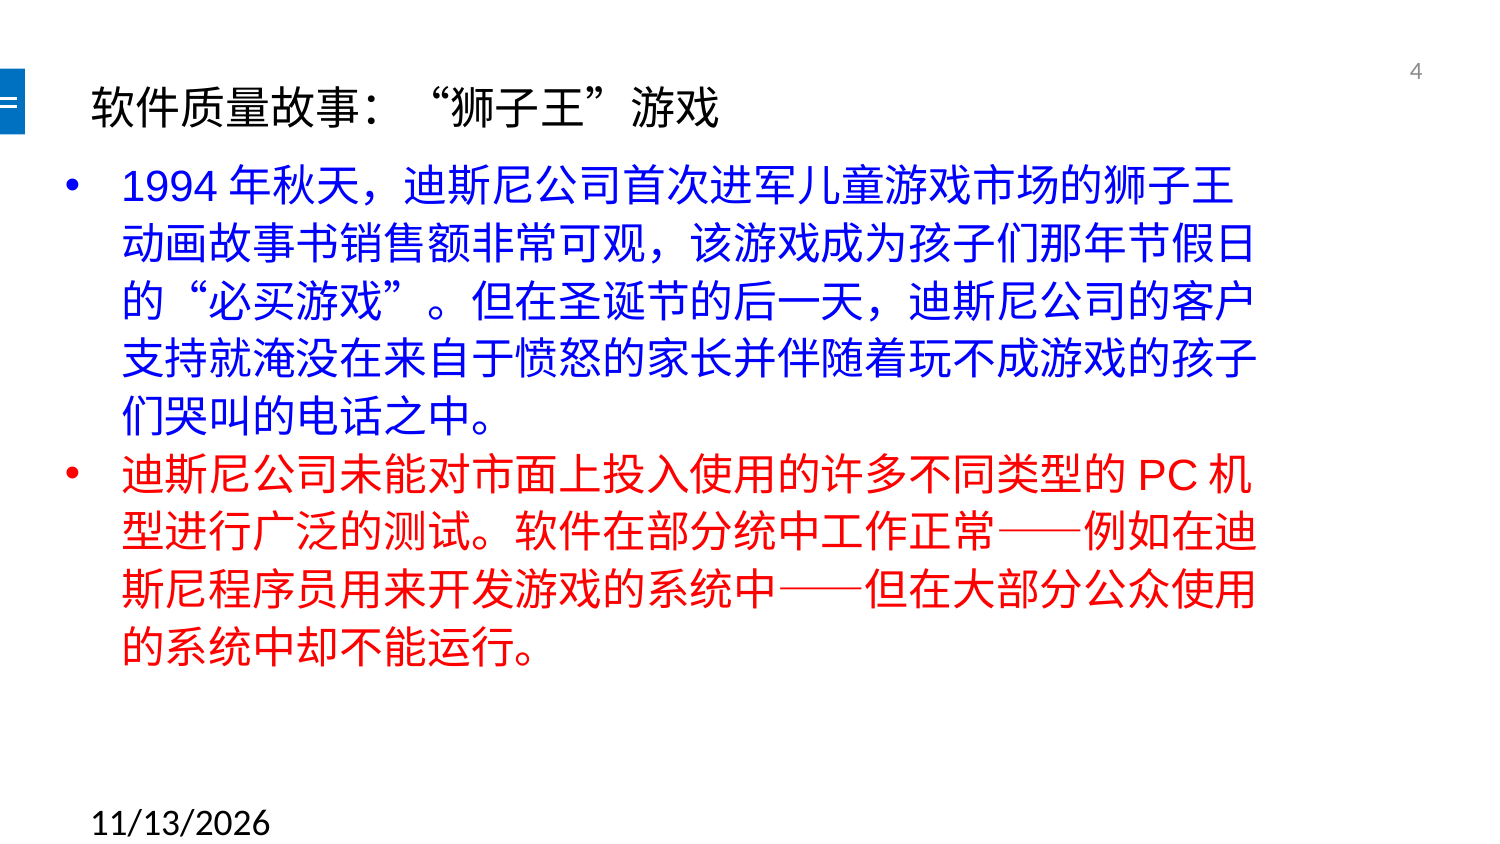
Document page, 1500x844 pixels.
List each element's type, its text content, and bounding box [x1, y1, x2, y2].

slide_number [75, 791, 425, 827]
slide_number 4 [1362, 46, 1438, 92]
title 软件质量故事：“狮子王”游戏 [75, 71, 1325, 142]
list 1994年秋天，迪斯尼公司首次进军儿童游戏市场的狮子王动画故事书销售额非常可观，该游戏成为孩子们那年节假日的“必买游戏”。但在圣诞节的后一天，迪斯尼公司的客户支持就淹没在来自于愤怒的家长并伴随着玩不成游戏的孩子们哭叫的电话之中。 迪斯尼公司未能对市面上投入使用的许多不同类型的PC机型进行广泛的测试。软件在部分统中工作正常——例如在迪斯尼程序员用来开发游戏的系统中——但在大部分公众使用的系统中却不能运行。 [50, 145, 1285, 787]
